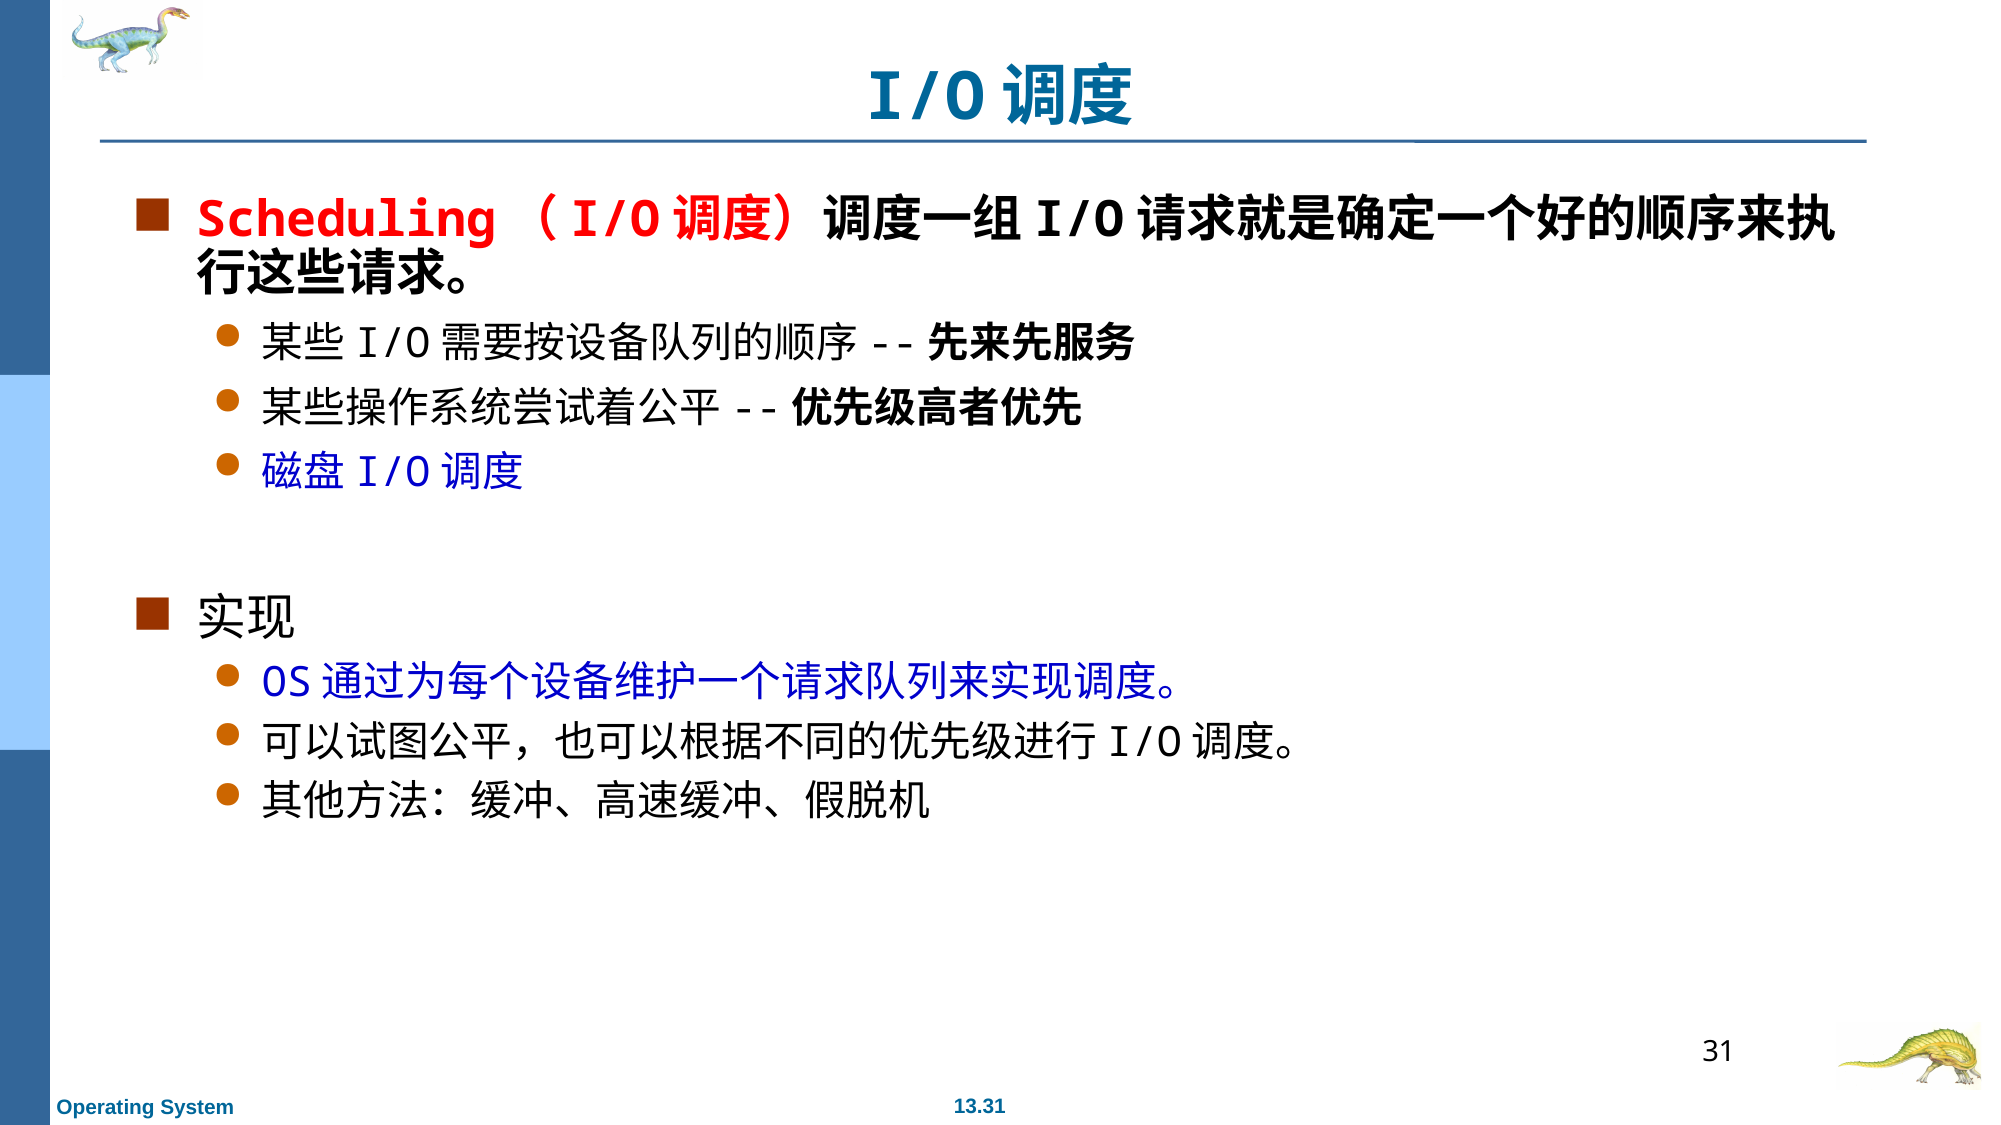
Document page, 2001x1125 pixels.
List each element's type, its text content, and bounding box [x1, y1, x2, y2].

title I/O调度 [99, 45, 1900, 141]
picture [62, 0, 203, 80]
list Scheduling（I/O调度）调度一组I/O请求就是确定一个好的顺序来执行这些请求。 某些I/O需要按设备队列的顺序--先来先服务 某些操作系统尝试着公平--优先级高者优先 磁盘I/O调度 实现 OS通过为每个设备维护一个请求队列来实现调度。 可以试图公平，也可以根据不同的优先级进行I/O调度。 其他方法：缓冲、高速缓冲、假脱机 [125, 185, 1900, 1005]
slide_number 31 [1687, 1025, 2000, 1100]
